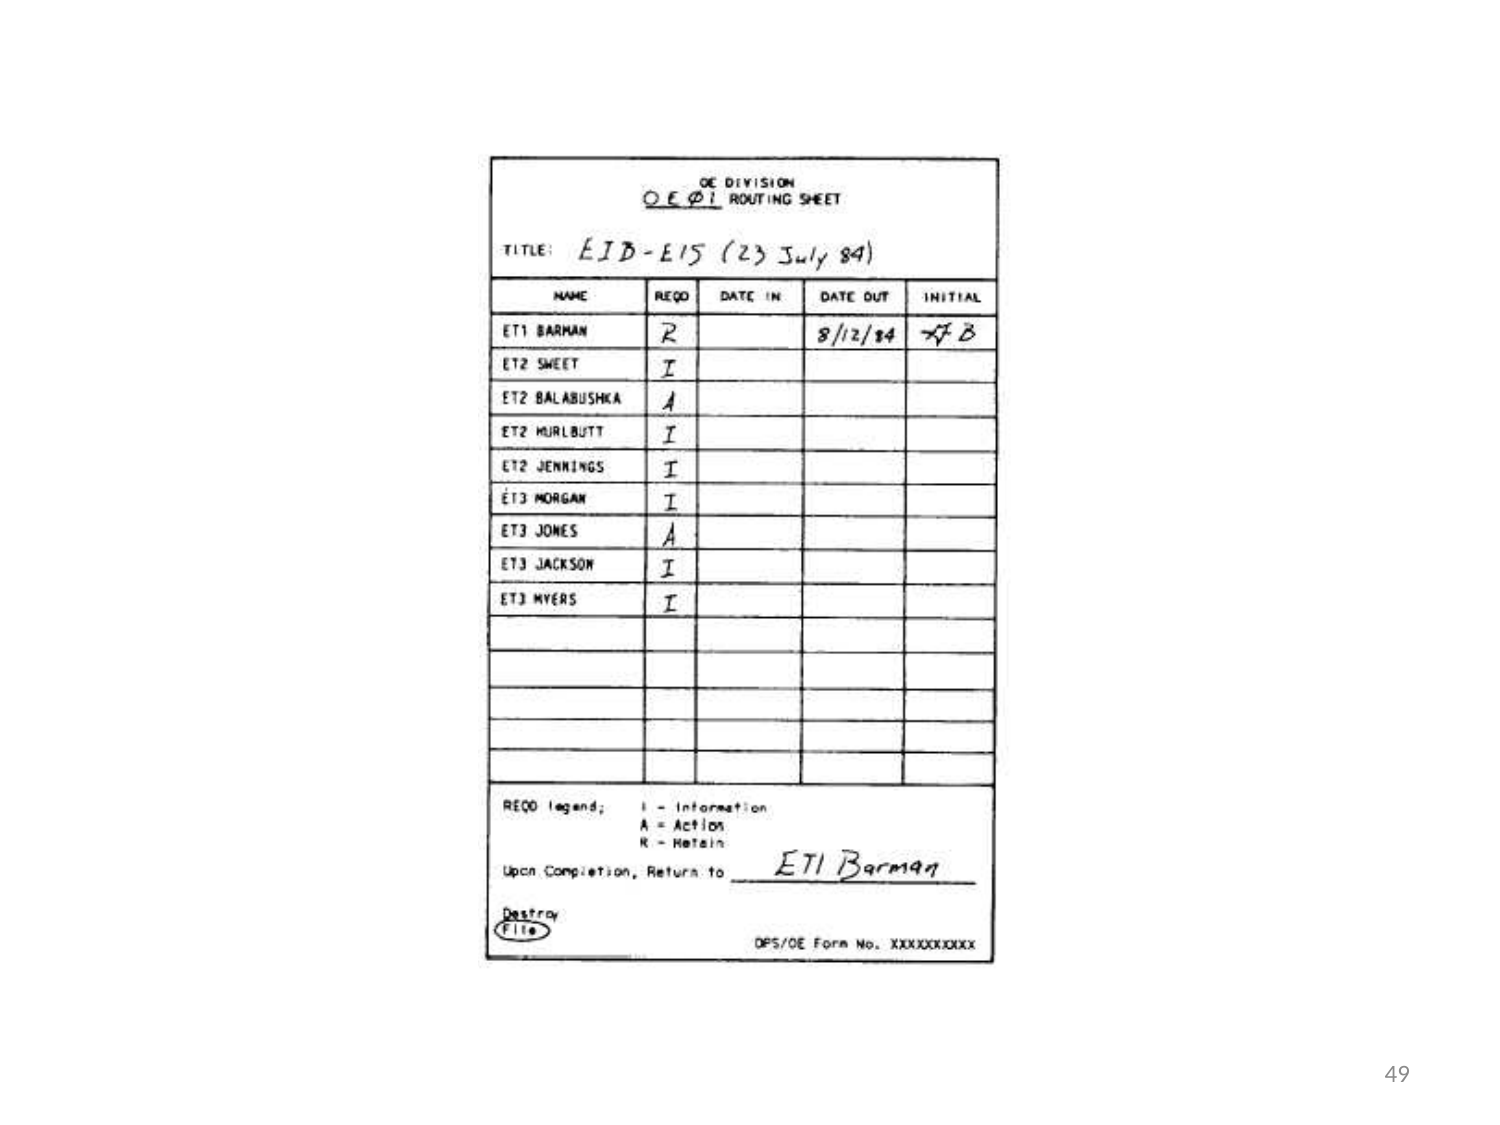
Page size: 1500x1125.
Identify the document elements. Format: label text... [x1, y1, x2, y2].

picture [478, 140, 1022, 985]
slide_number 49 [1074, 1042, 1425, 1103]
